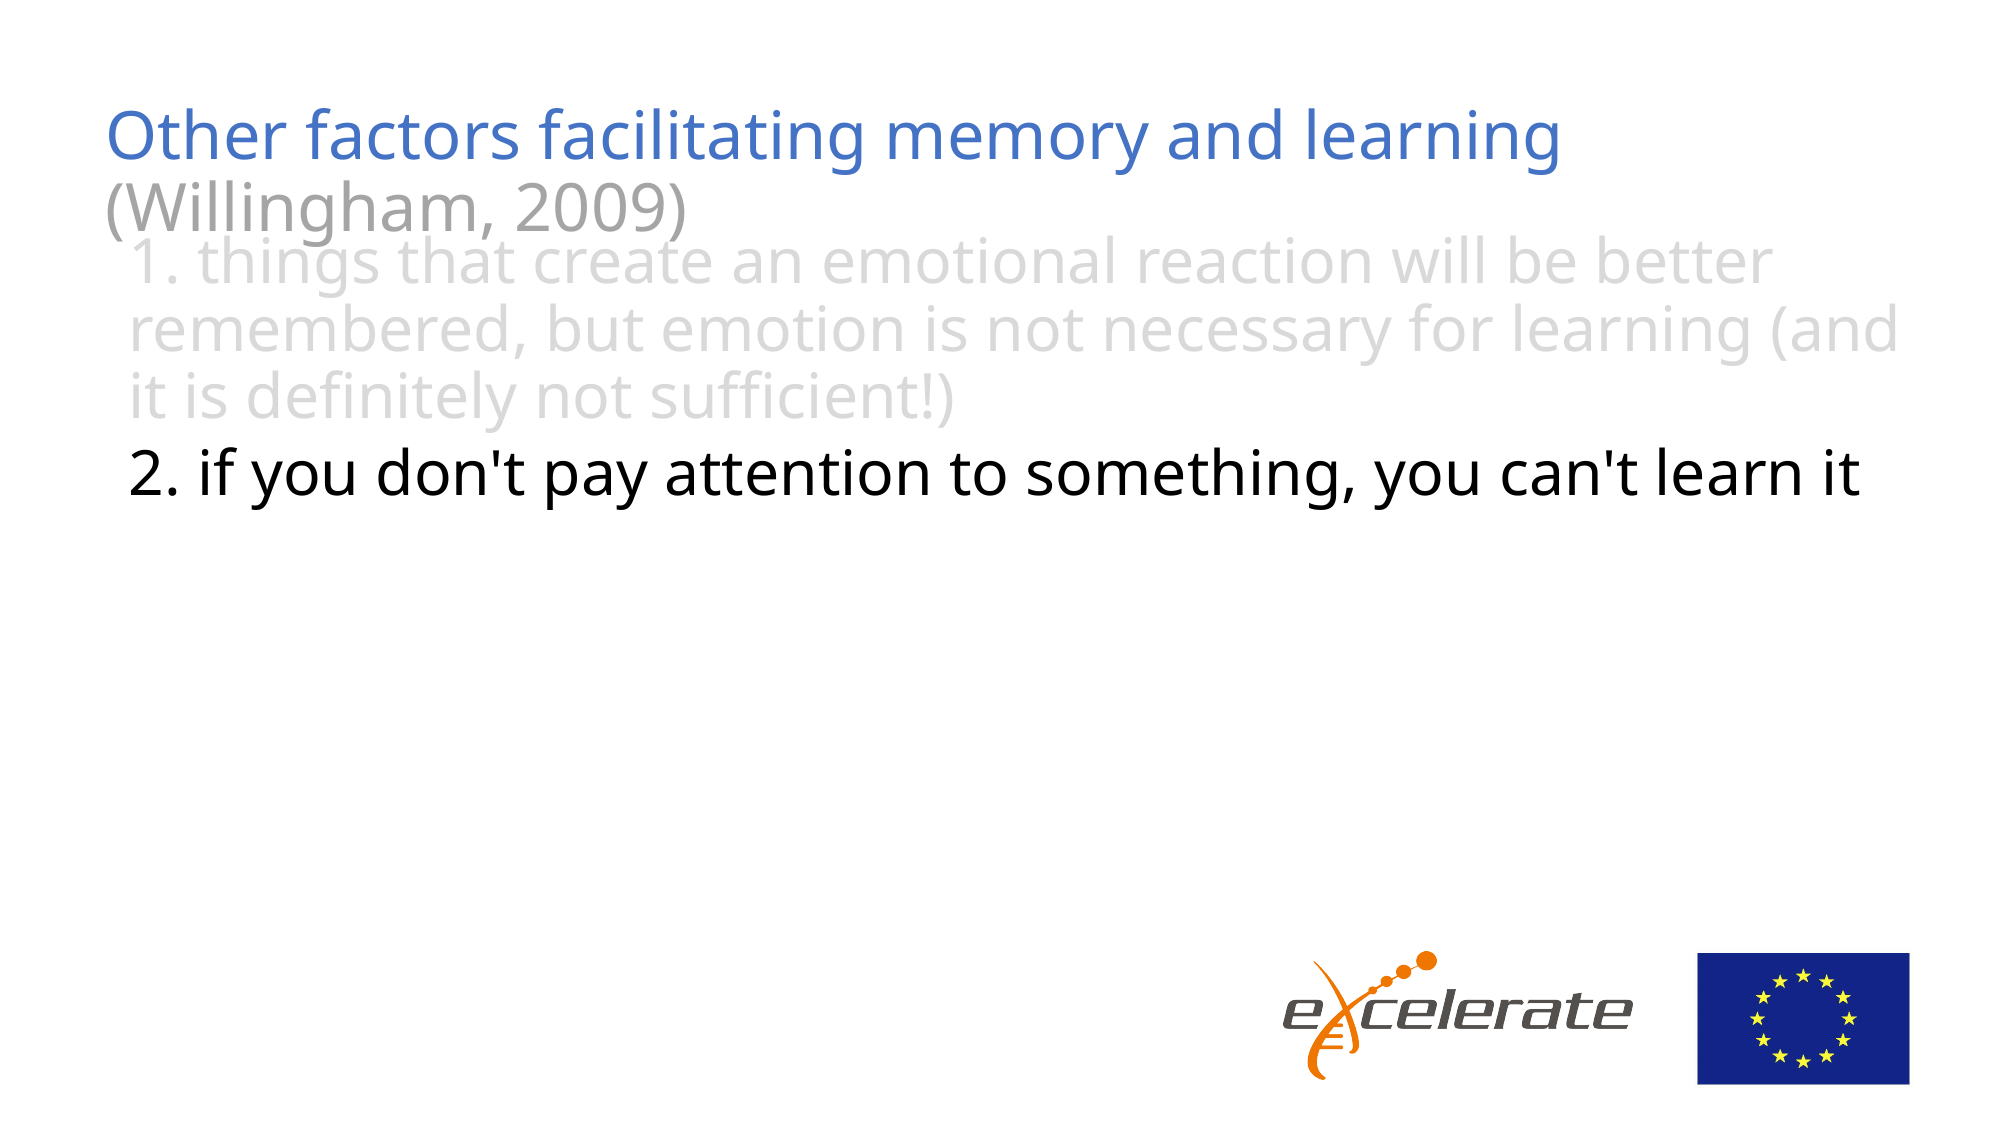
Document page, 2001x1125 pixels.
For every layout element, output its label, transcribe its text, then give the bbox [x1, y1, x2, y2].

title Other factors facilitating memory and learning (Willingham, 2009) [105, 101, 1923, 200]
list 1. things that create an emotional reaction will be better remembered, but emotion is not necessary for learning (and it is definitely not sufficient!) 2. if you don't pay attention to something, you can't learn it 3. repetition helps but repetition alone is not sufficient 4. wanting to remember something has little or no effect 5. thinking about meaning is good for memory 6. practice makes learning long lasting 7. spaced practice is of great benefit for memory [122, 229, 1906, 1027]
picture [1283, 1027, 1633, 1080]
picture [1693, 949, 1913, 1088]
